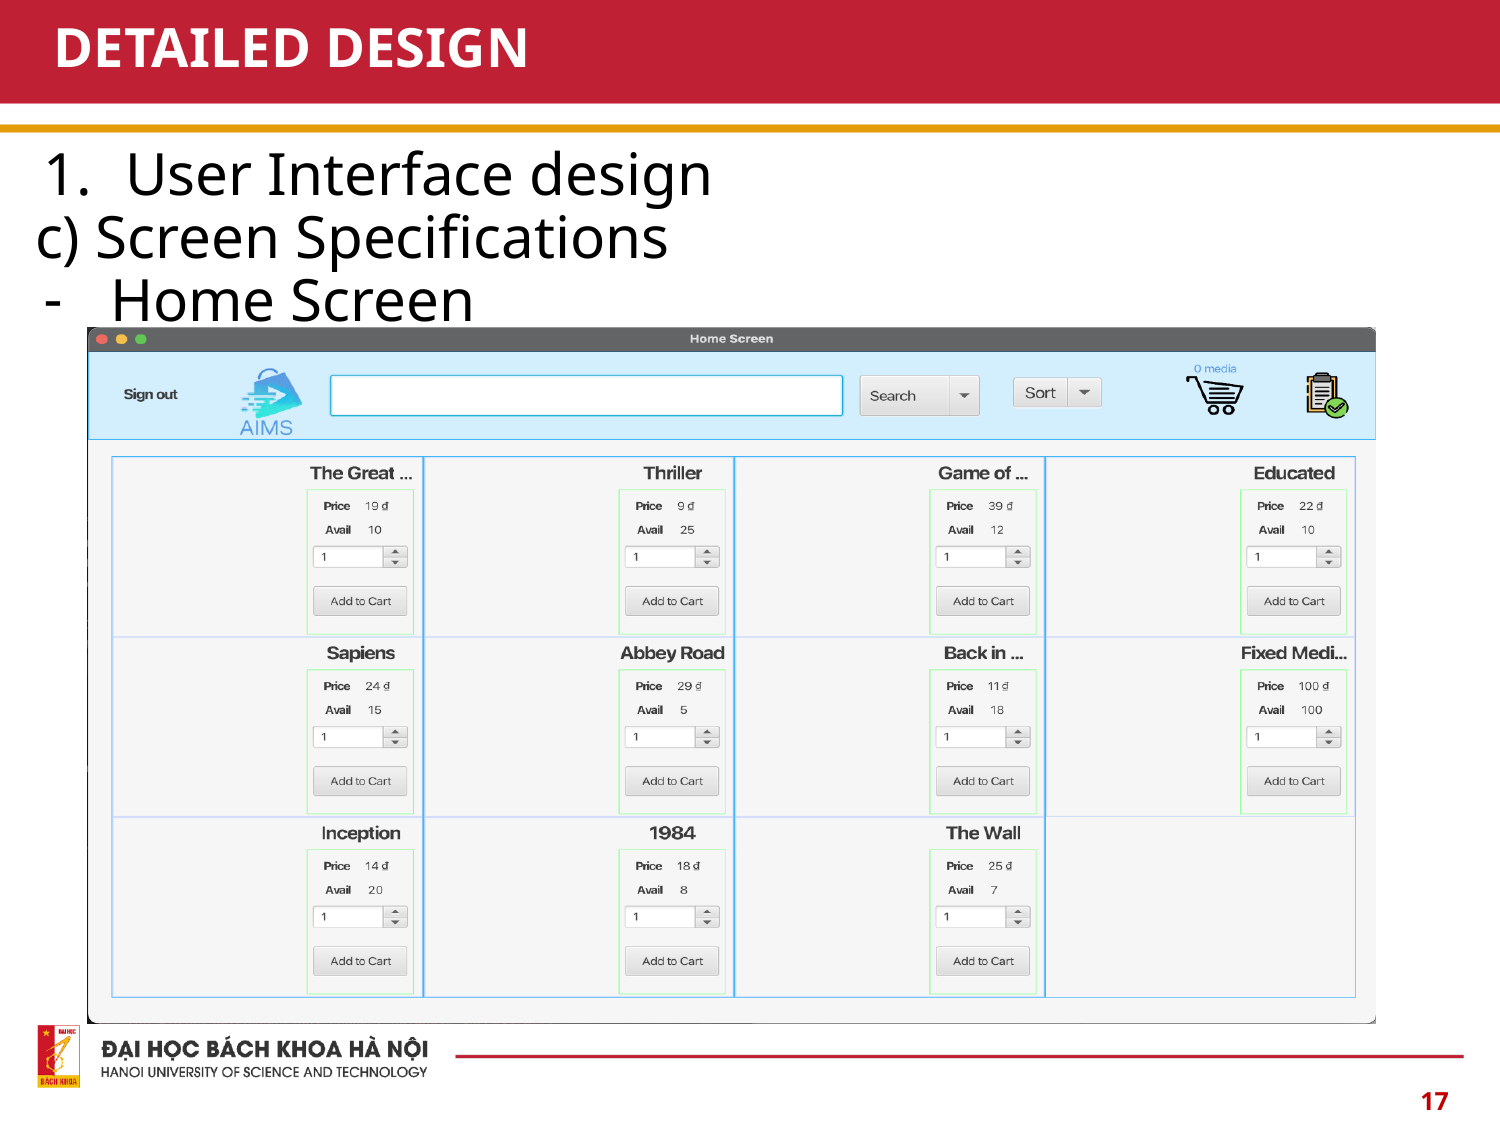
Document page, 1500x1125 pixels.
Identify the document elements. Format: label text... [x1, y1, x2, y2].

picture [0, 0, 1500, 1125]
slide_number ‹#› [1126, 1078, 1464, 1125]
title DETAILED DESIGN [38, 12, 1462, 87]
list User Interface design c) Screen Specifications Home Screen [20, 137, 1443, 1008]
